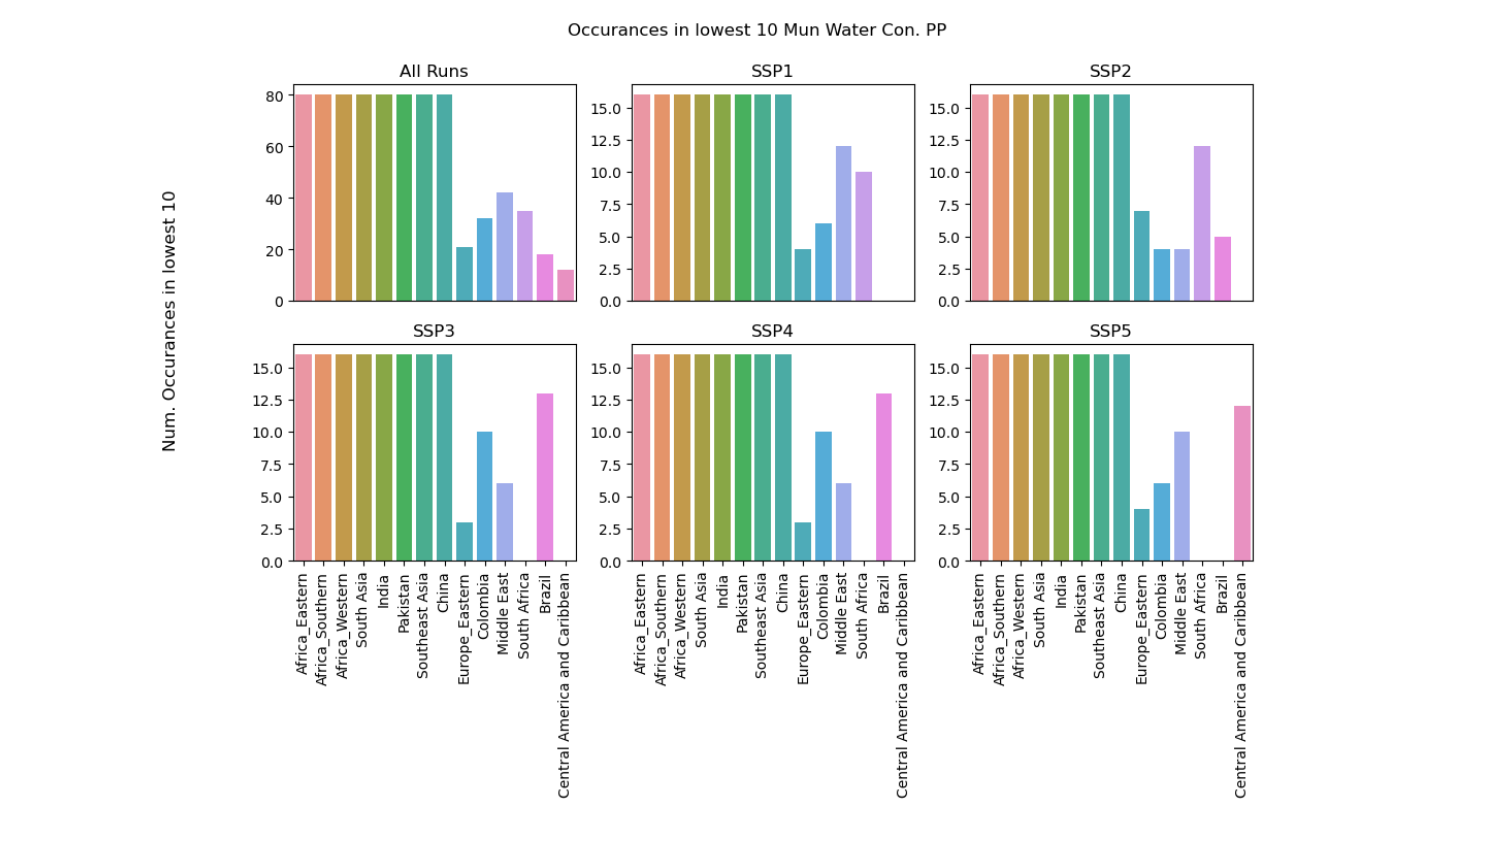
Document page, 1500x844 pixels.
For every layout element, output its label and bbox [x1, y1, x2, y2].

picture [152, 12, 1263, 808]
